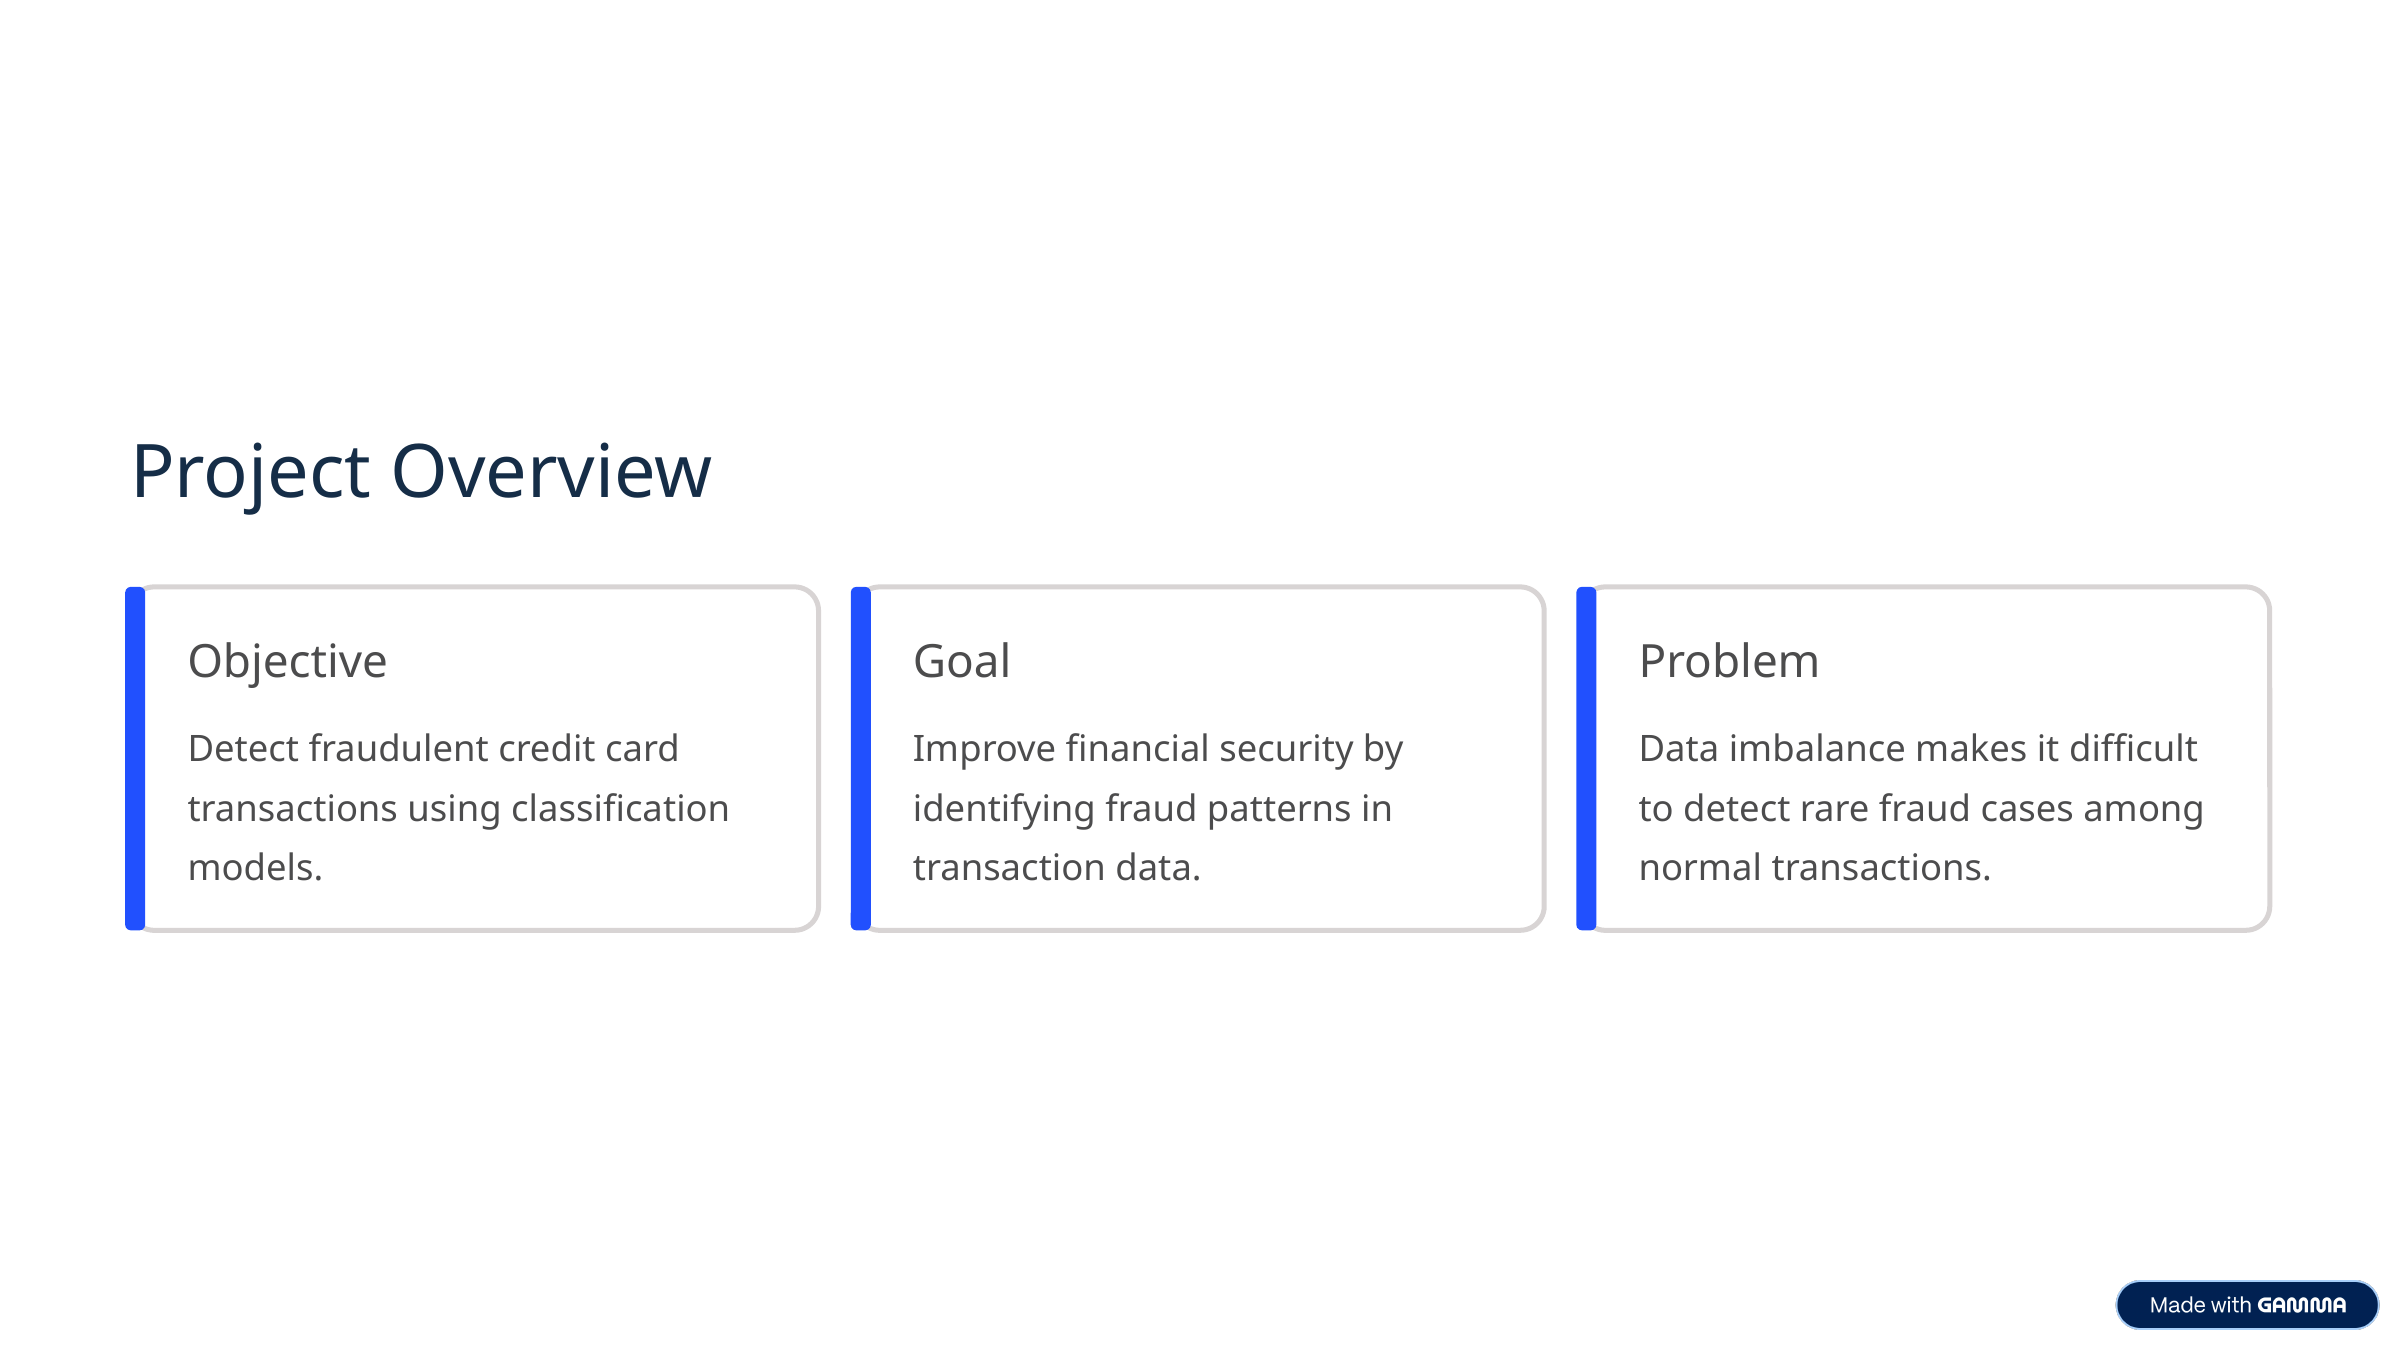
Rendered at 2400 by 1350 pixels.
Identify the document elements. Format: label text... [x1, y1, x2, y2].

text_box [144, 586, 819, 931]
text_box [870, 586, 1545, 931]
text_box Improve financial security by identifying fraud patterns in transaction data. [912, 709, 1502, 889]
text_box [1576, 586, 1597, 931]
text_box [850, 586, 871, 931]
text_box [1595, 586, 2270, 931]
text_box Detect fraudulent credit card transactions using classification models. [187, 709, 777, 889]
text_box Goal [912, 629, 1378, 688]
text_box Objective [187, 629, 653, 688]
text_box Data imbalance makes it difficult to detect rare fraud cases among normal transactions. [1638, 709, 2228, 889]
text_box [125, 586, 146, 931]
picture [2106, 1271, 2389, 1339]
text_box Project Overview [130, 419, 875, 513]
text_box Problem [1638, 629, 2104, 688]
